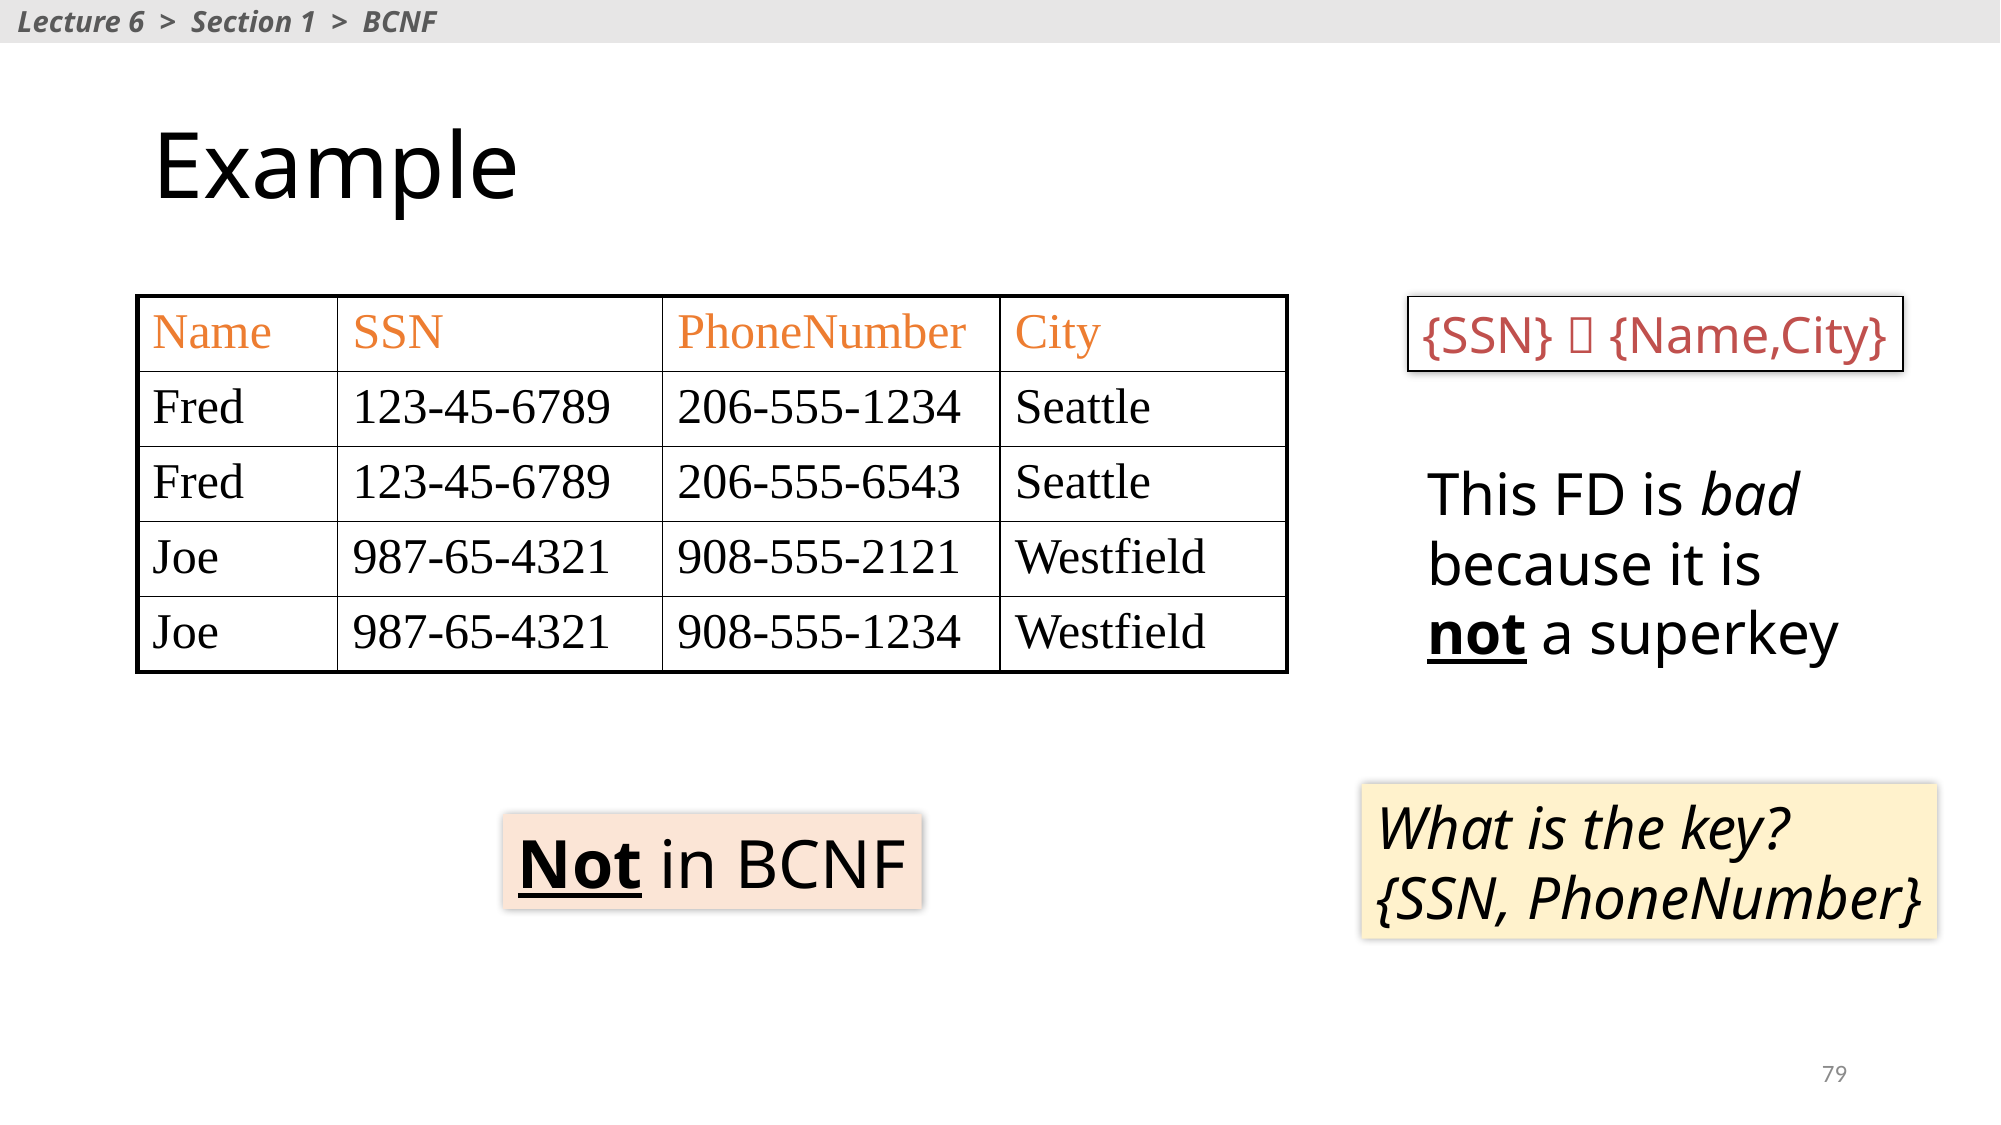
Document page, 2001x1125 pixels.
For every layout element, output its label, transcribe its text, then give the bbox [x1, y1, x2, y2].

table_cell Joe [140, 522, 337, 596]
table_cell Westfield [1001, 522, 1285, 596]
table_cell Fred [140, 372, 337, 446]
table_cell Joe [140, 597, 337, 670]
table_cell 123-45-6789 [338, 447, 662, 521]
table_header SSN [338, 298, 662, 371]
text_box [0, 0, 2000, 47]
table_cell Seattle [1001, 372, 1285, 446]
table_cell 987-65-4321 [338, 522, 662, 596]
table_cell 206-555-6543 [663, 447, 999, 521]
table_cell Westfield [1001, 597, 1285, 670]
table_header City [1001, 298, 1285, 371]
title Example [137, 59, 1863, 278]
table_cell Fred [140, 447, 337, 521]
table_header Name [140, 298, 337, 371]
table_header PhoneNumber [663, 298, 999, 371]
text_box This FD is bad because it is not a superkey [1412, 449, 1886, 674]
text_box What is the key? {SSN, PhoneNumber} [1361, 783, 1937, 939]
slide_number 79 [1412, 1042, 1863, 1103]
table_cell Seattle [1001, 447, 1285, 521]
table_cell 206-555-1234 [663, 372, 999, 446]
text_box {SSN}  {Name,City} [1408, 296, 1903, 371]
table_cell 908-555-1234 [663, 597, 999, 670]
table_cell 908-555-2121 [663, 522, 999, 596]
table_cell 987-65-4321 [338, 597, 662, 670]
table_cell 123-45-6789 [338, 372, 662, 446]
